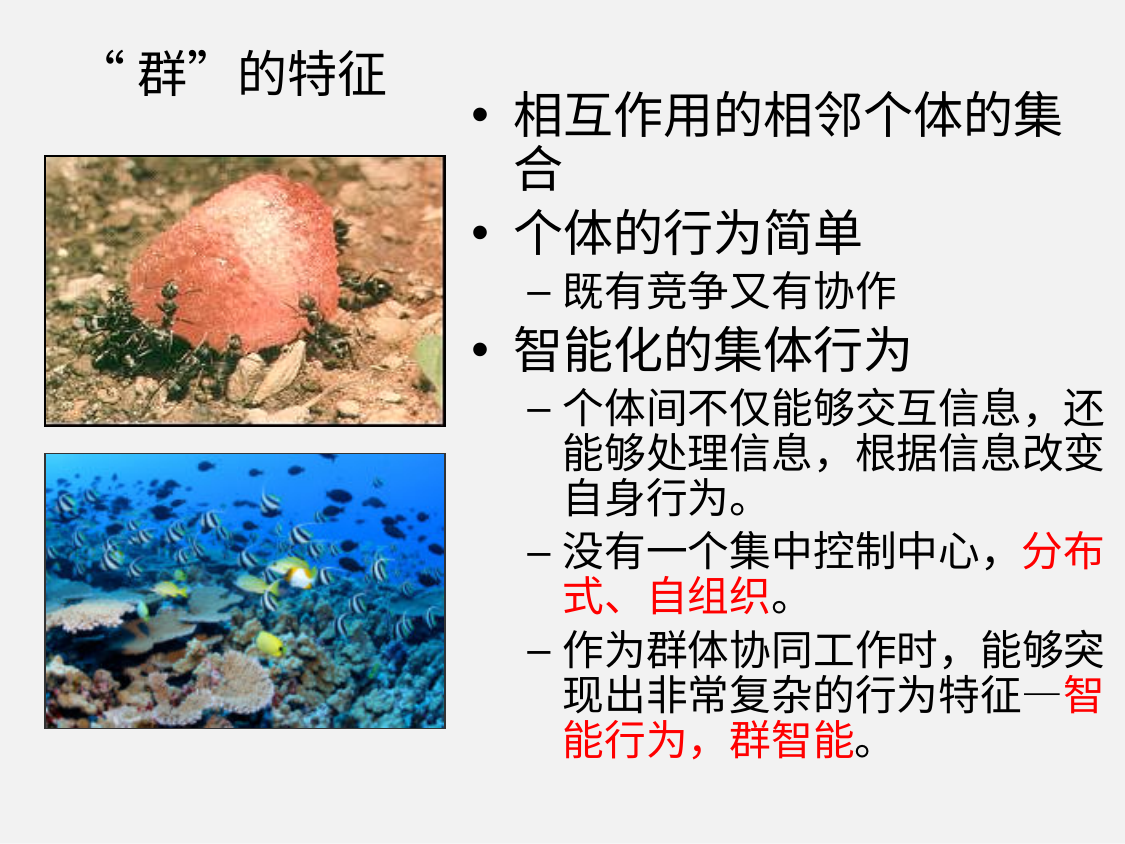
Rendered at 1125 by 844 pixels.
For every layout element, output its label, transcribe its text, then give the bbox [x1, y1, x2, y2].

text_box 相互作用的相邻个体的集合 个体的行为简单 既有竞争又有协作 智能化的集体行为 个体间不仅能够交互信息，还能够处理信息，根据信息改变自身行为。 没有一个集中控制中心，分布式、自组织。 作为群体协同工作时，能够突现出非常复杂的行为特征—智能行为，群智能。 [456, 82, 1125, 659]
picture [45, 454, 445, 729]
text_box “群”的特征 [30, 35, 433, 129]
picture [45, 156, 445, 426]
